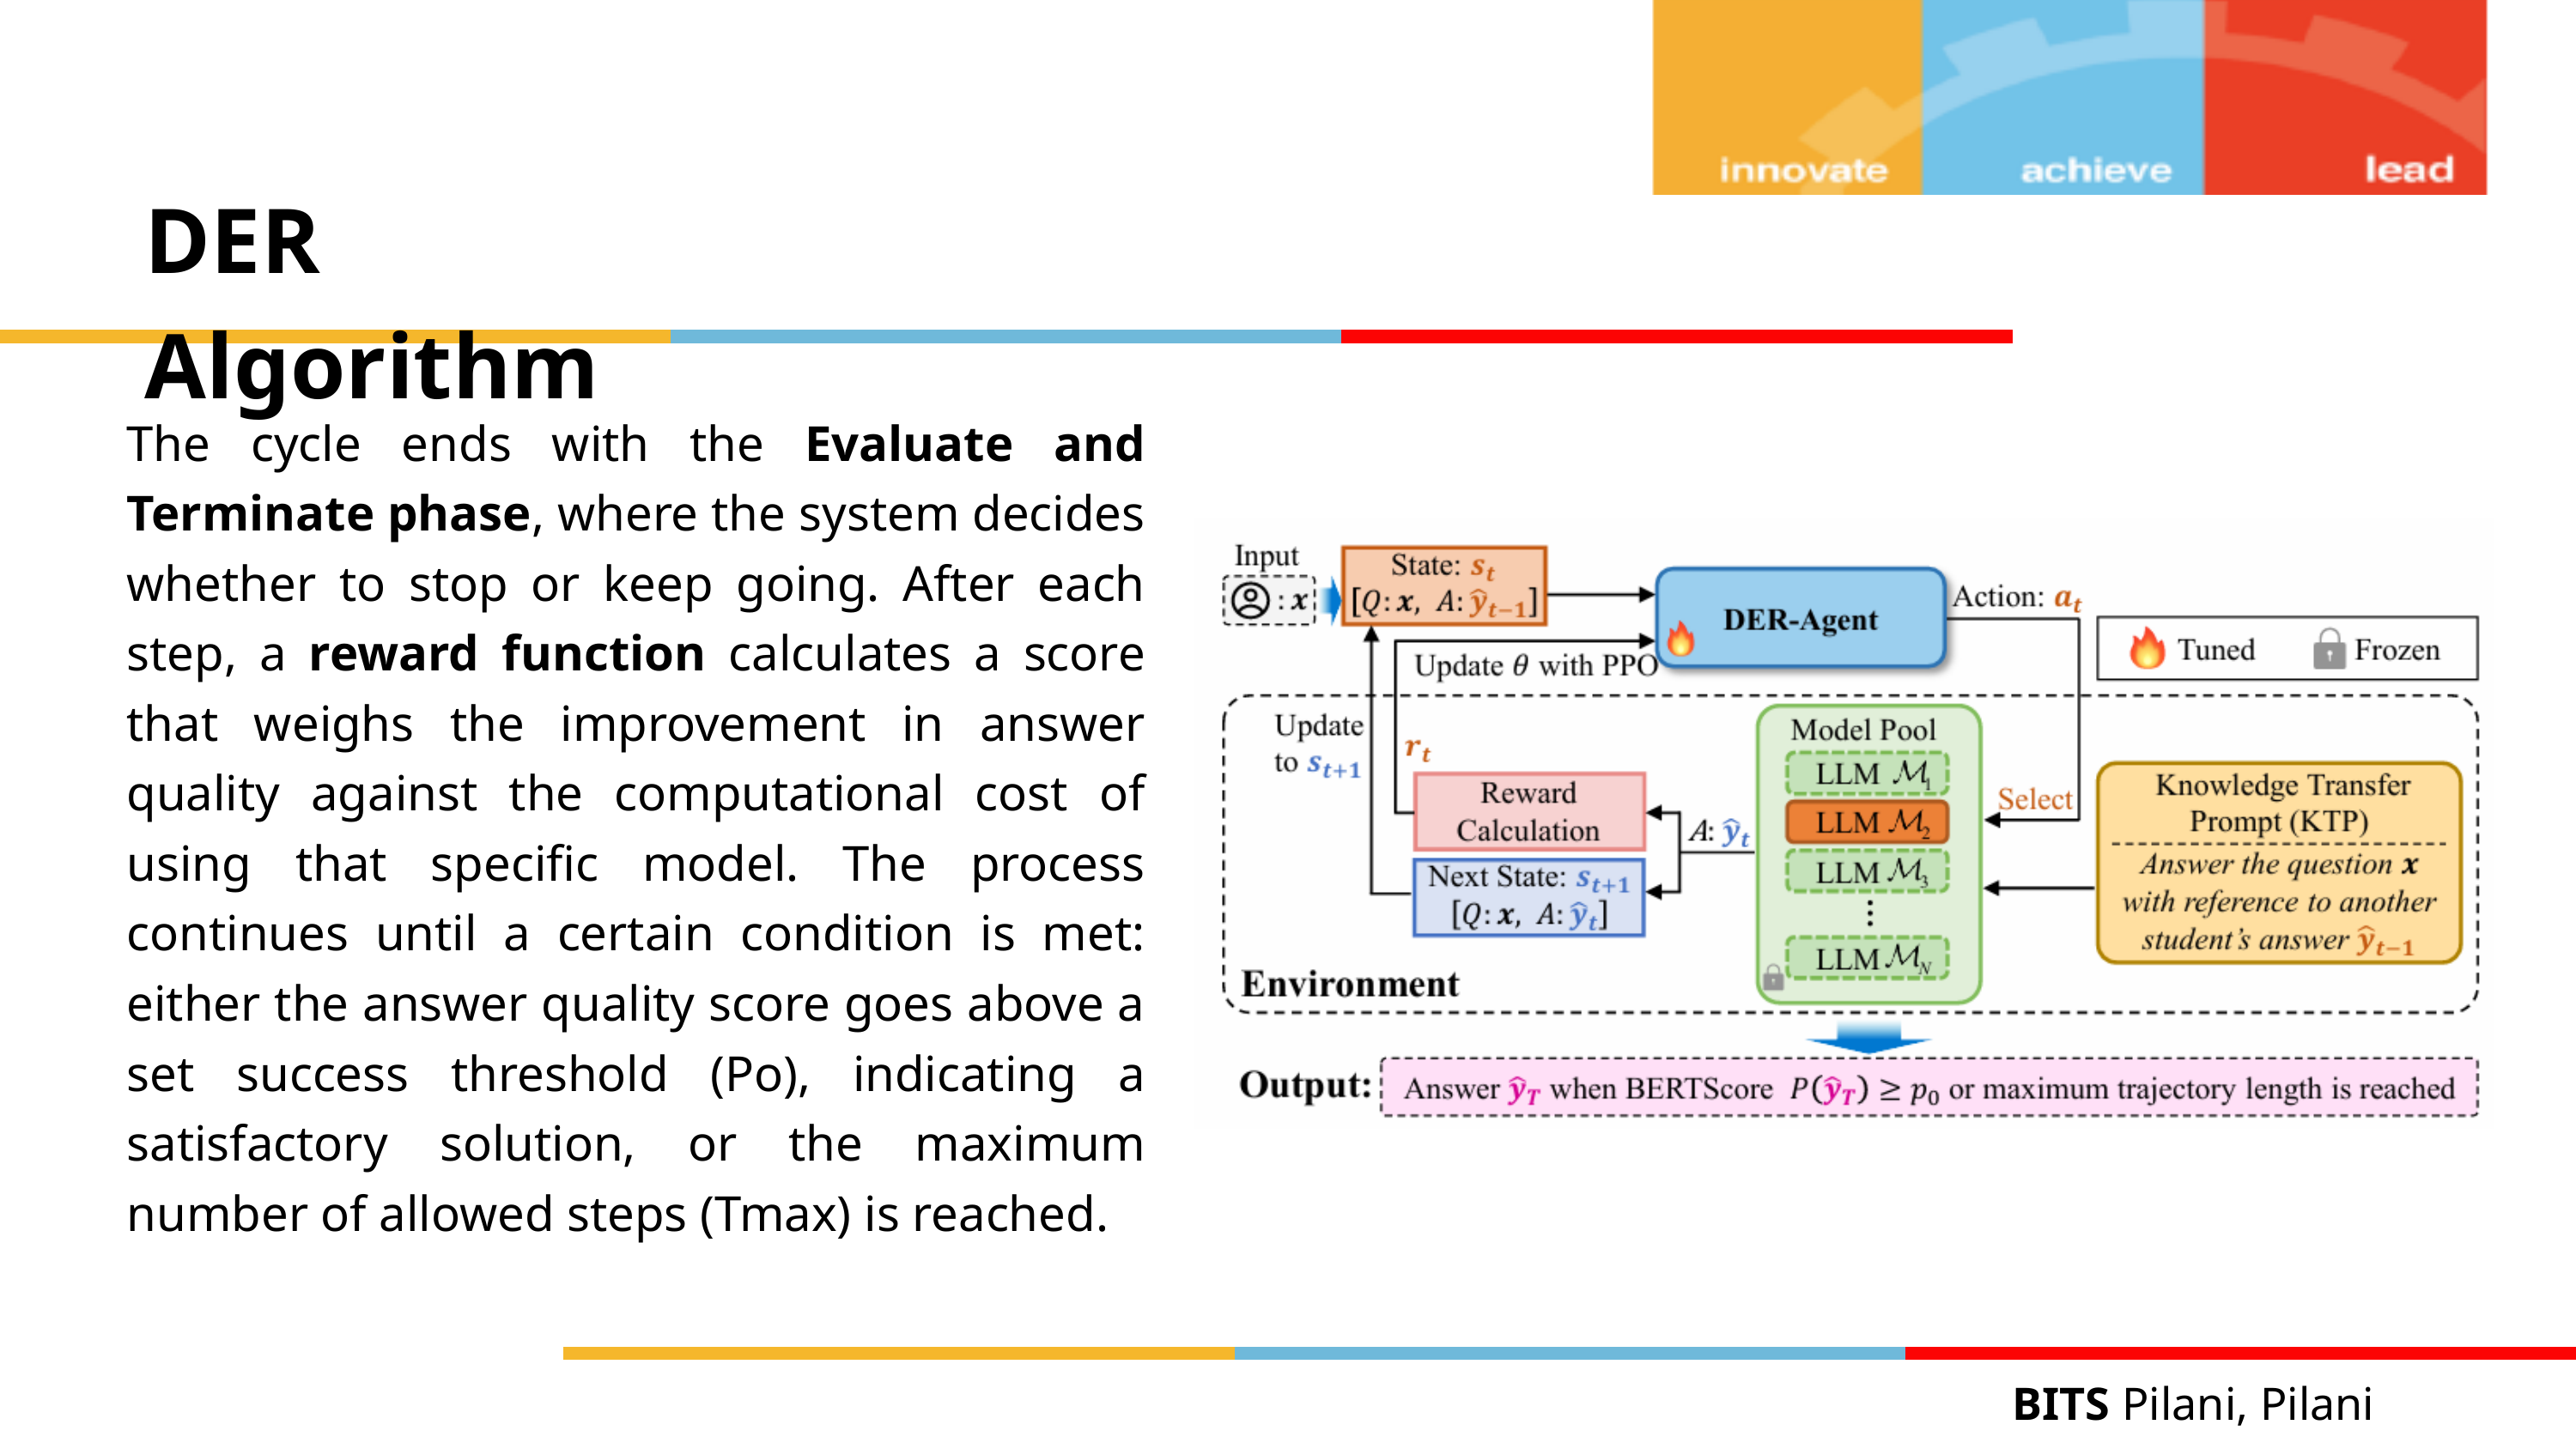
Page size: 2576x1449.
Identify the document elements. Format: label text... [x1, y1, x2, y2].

text_box The cycle ends with the Evaluate and Terminate phase, where the system decides whether to stop or keep going. After each step, a reward function calculates a score that weighs the improvement in answer quality against the computational cost of using that specific model. The process continues until a certain condition is met: either the answer quality score goes above a set success threshold (Po), indicating a satisfactory solution, or the maximum number of allowed steps (Tmax) is reached. [126, 400, 1145, 1241]
text_box BITS Pilani, Pilani Campus [2012, 1370, 2549, 1449]
text_box DER Algorithm [144, 166, 781, 329]
text_box DER Algorithm [144, 353, 781, 400]
text_box [1194, 518, 2494, 1129]
text_box [1651, 0, 2494, 195]
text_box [562, 1346, 2576, 1361]
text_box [0, 330, 2013, 344]
